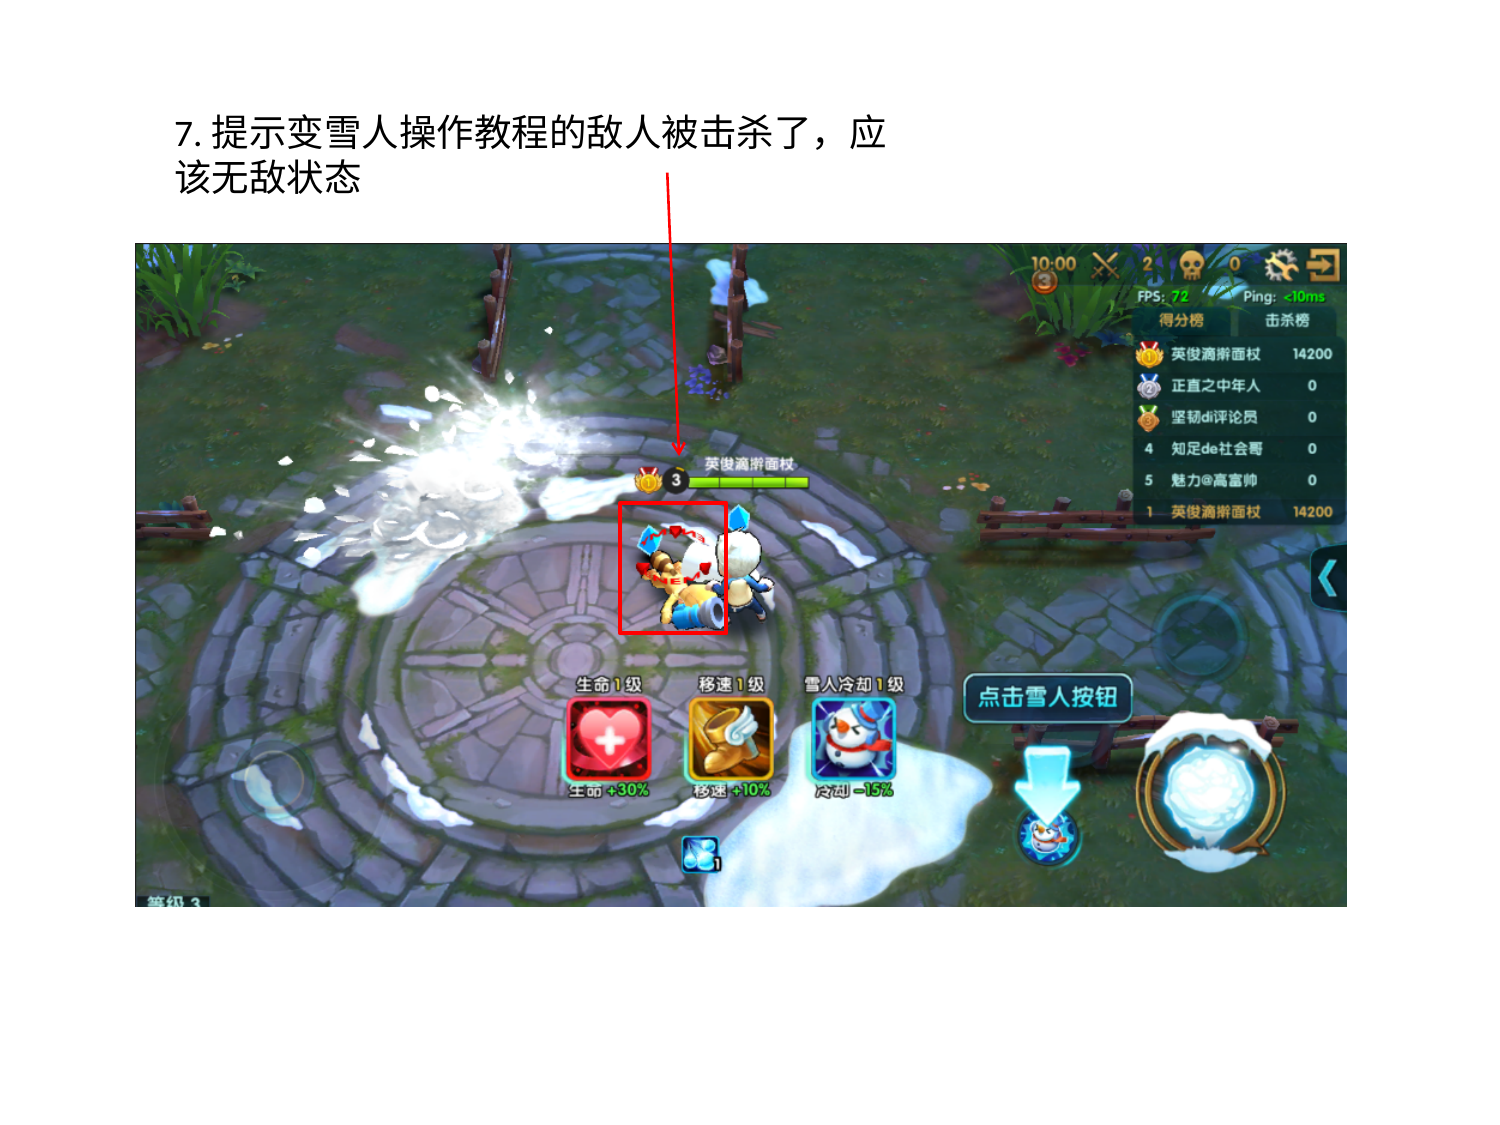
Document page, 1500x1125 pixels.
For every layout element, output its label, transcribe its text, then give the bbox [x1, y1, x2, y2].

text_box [666, 172, 680, 457]
picture [135, 243, 1347, 908]
text_box 7.提示变雪人操作教程的敌人被击杀了，应该无敌状态 [159, 101, 928, 207]
